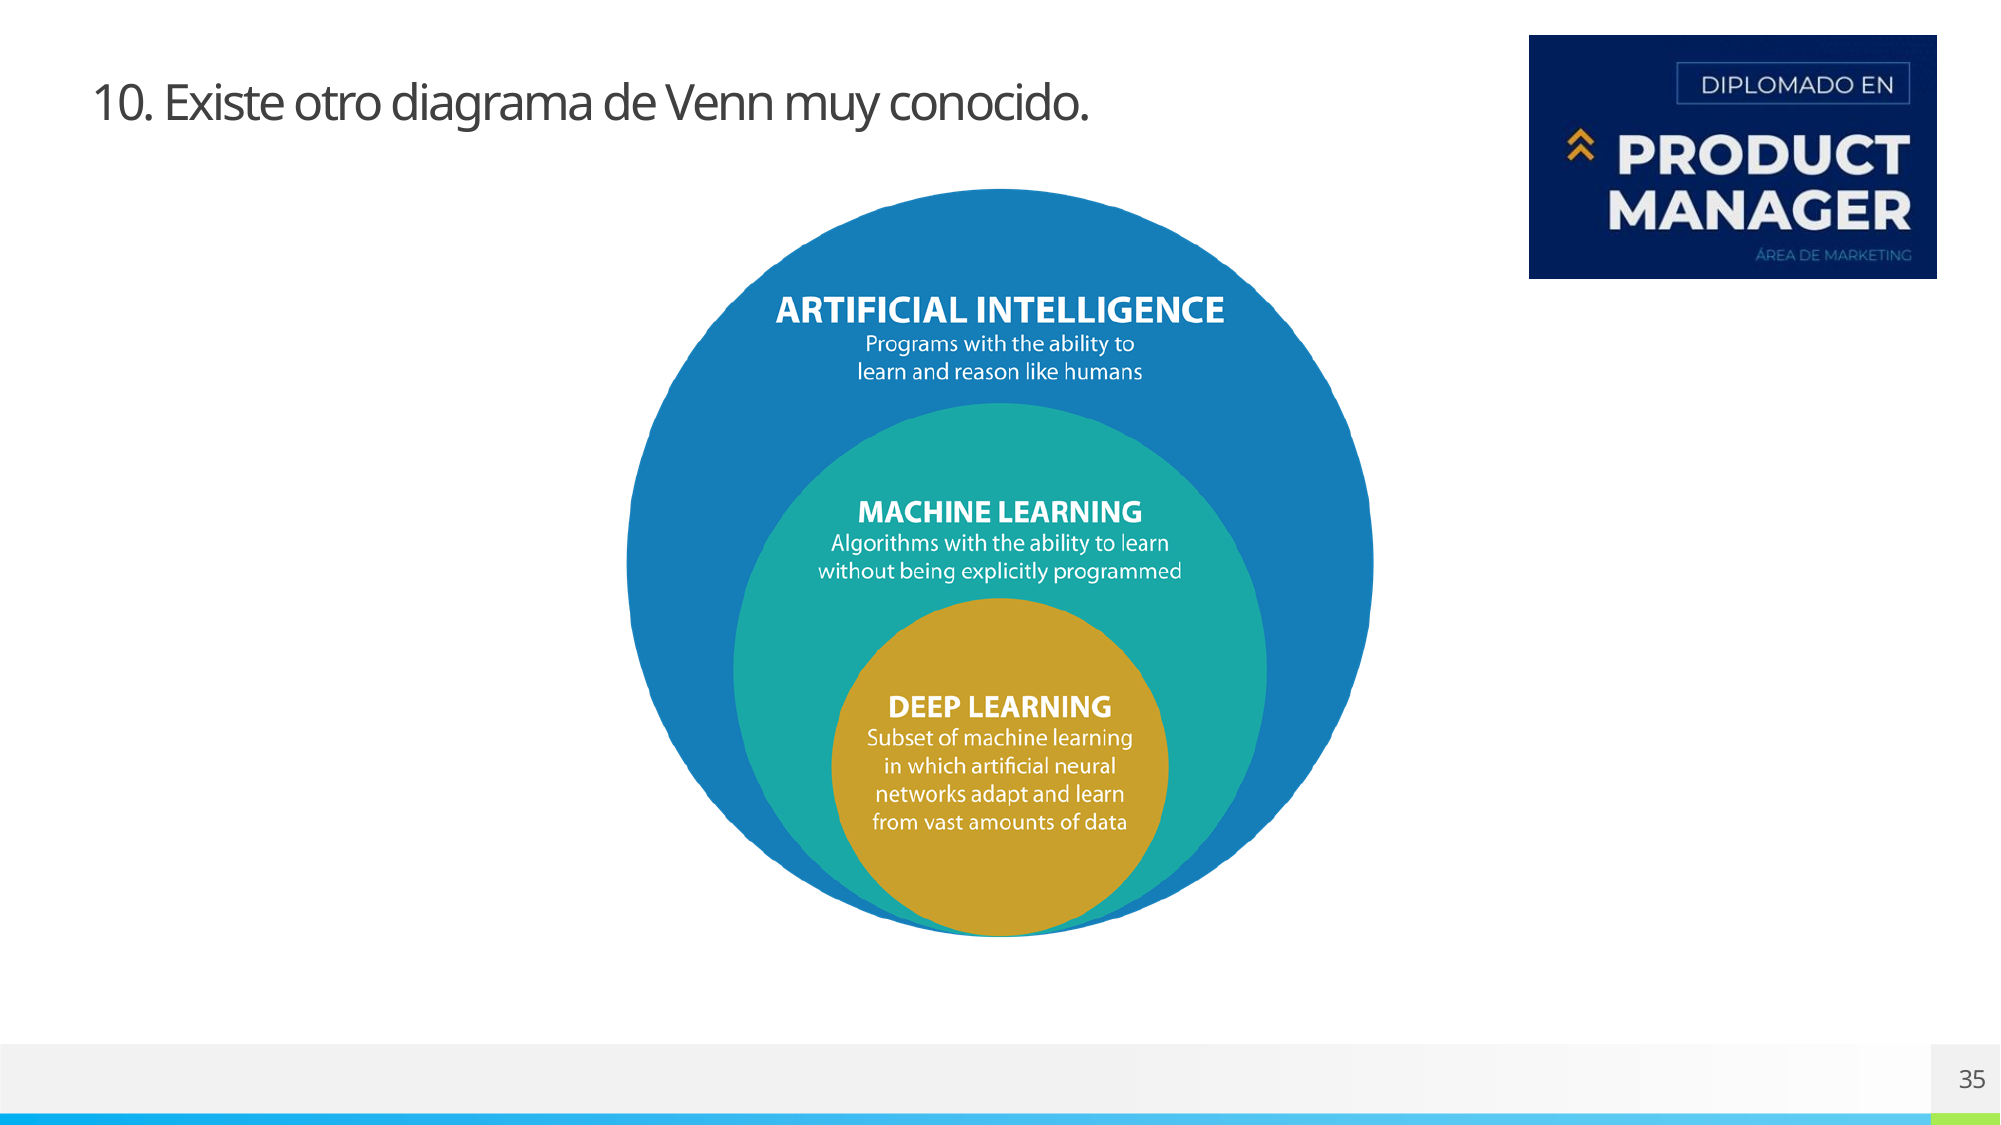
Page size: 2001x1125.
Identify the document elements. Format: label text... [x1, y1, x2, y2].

picture [1529, 34, 1938, 280]
text_box [1930, 1044, 2000, 1114]
picture [611, 187, 1389, 938]
title 10. Existe otro diagrama de Venn muy conocido. [89, 68, 1450, 259]
picture [0, 1044, 1930, 1125]
slide_number 35 [1945, 1061, 1988, 1125]
